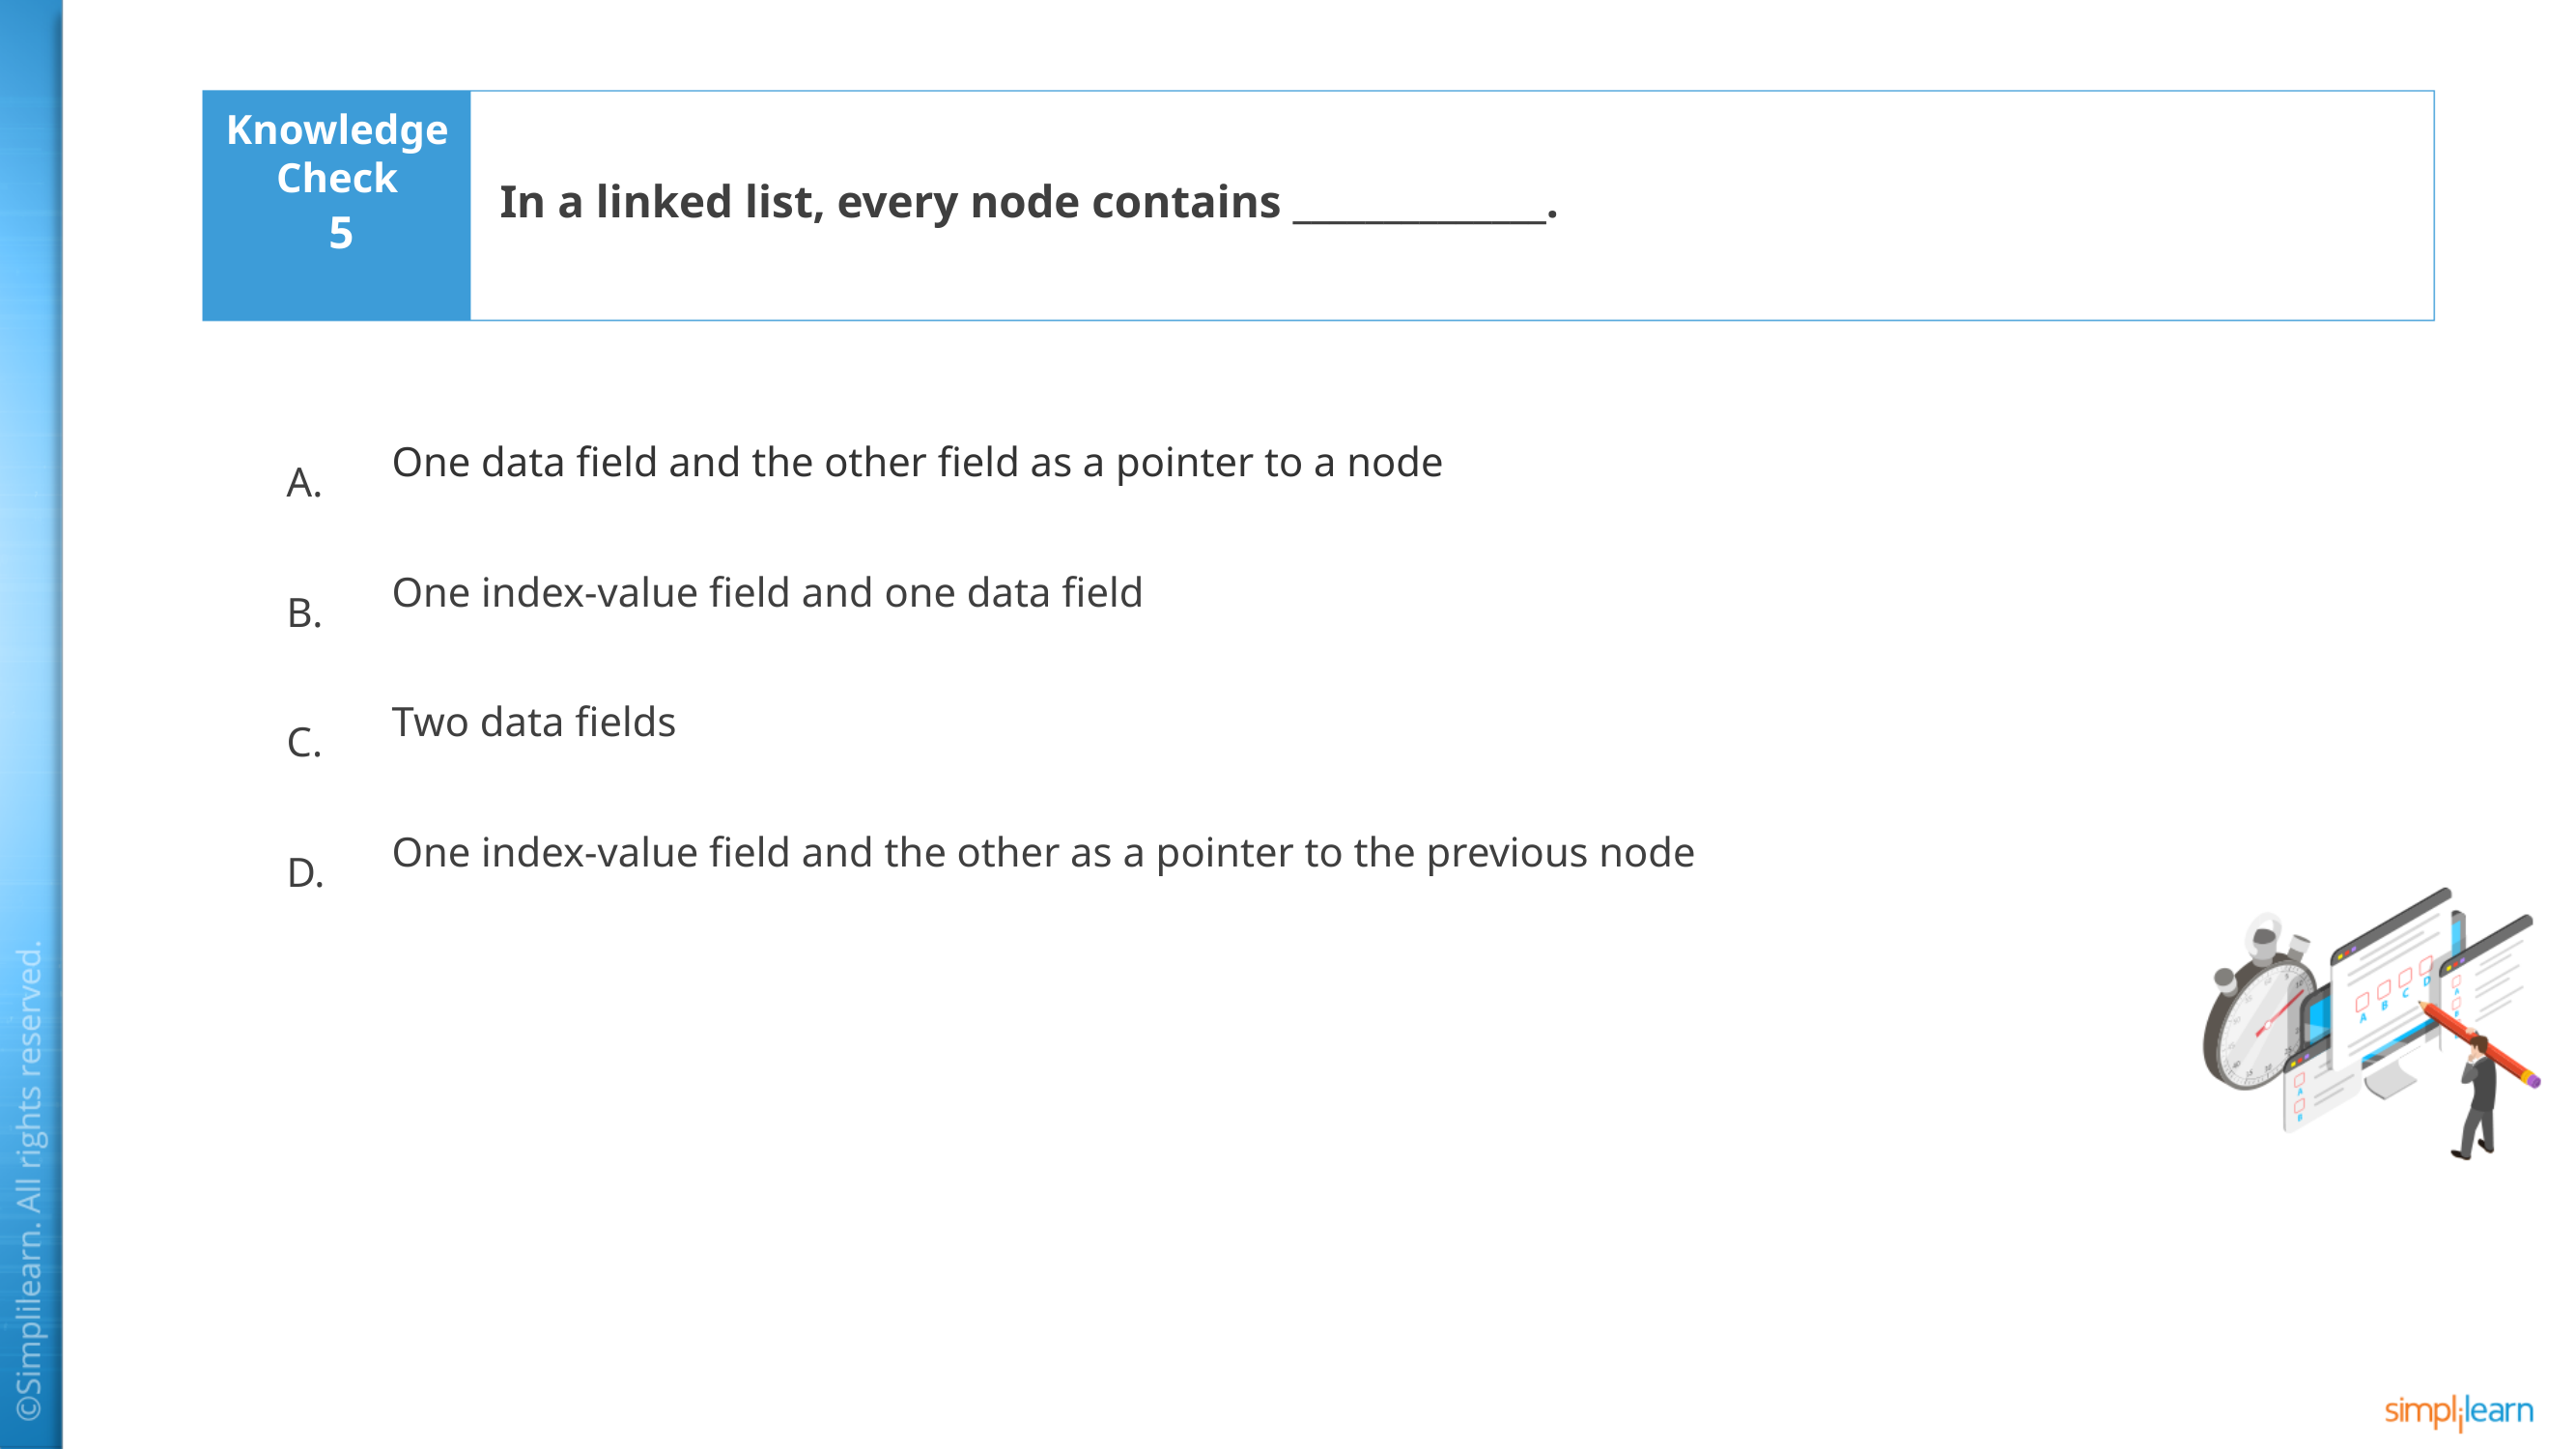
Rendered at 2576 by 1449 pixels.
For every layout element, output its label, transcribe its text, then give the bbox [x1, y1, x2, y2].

list One index-value field and the other as a pointer to the previous node [369, 832, 2152, 944]
list One index-value field and one data field [369, 572, 2152, 684]
list One data field and the other field as a pointer to a node [369, 441, 2152, 554]
list Two data fields [369, 701, 2152, 813]
list 5 [203, 203, 472, 310]
list In a linked list, every node contains ______________. [477, 90, 2430, 317]
picture [0, 0, 2576, 1449]
